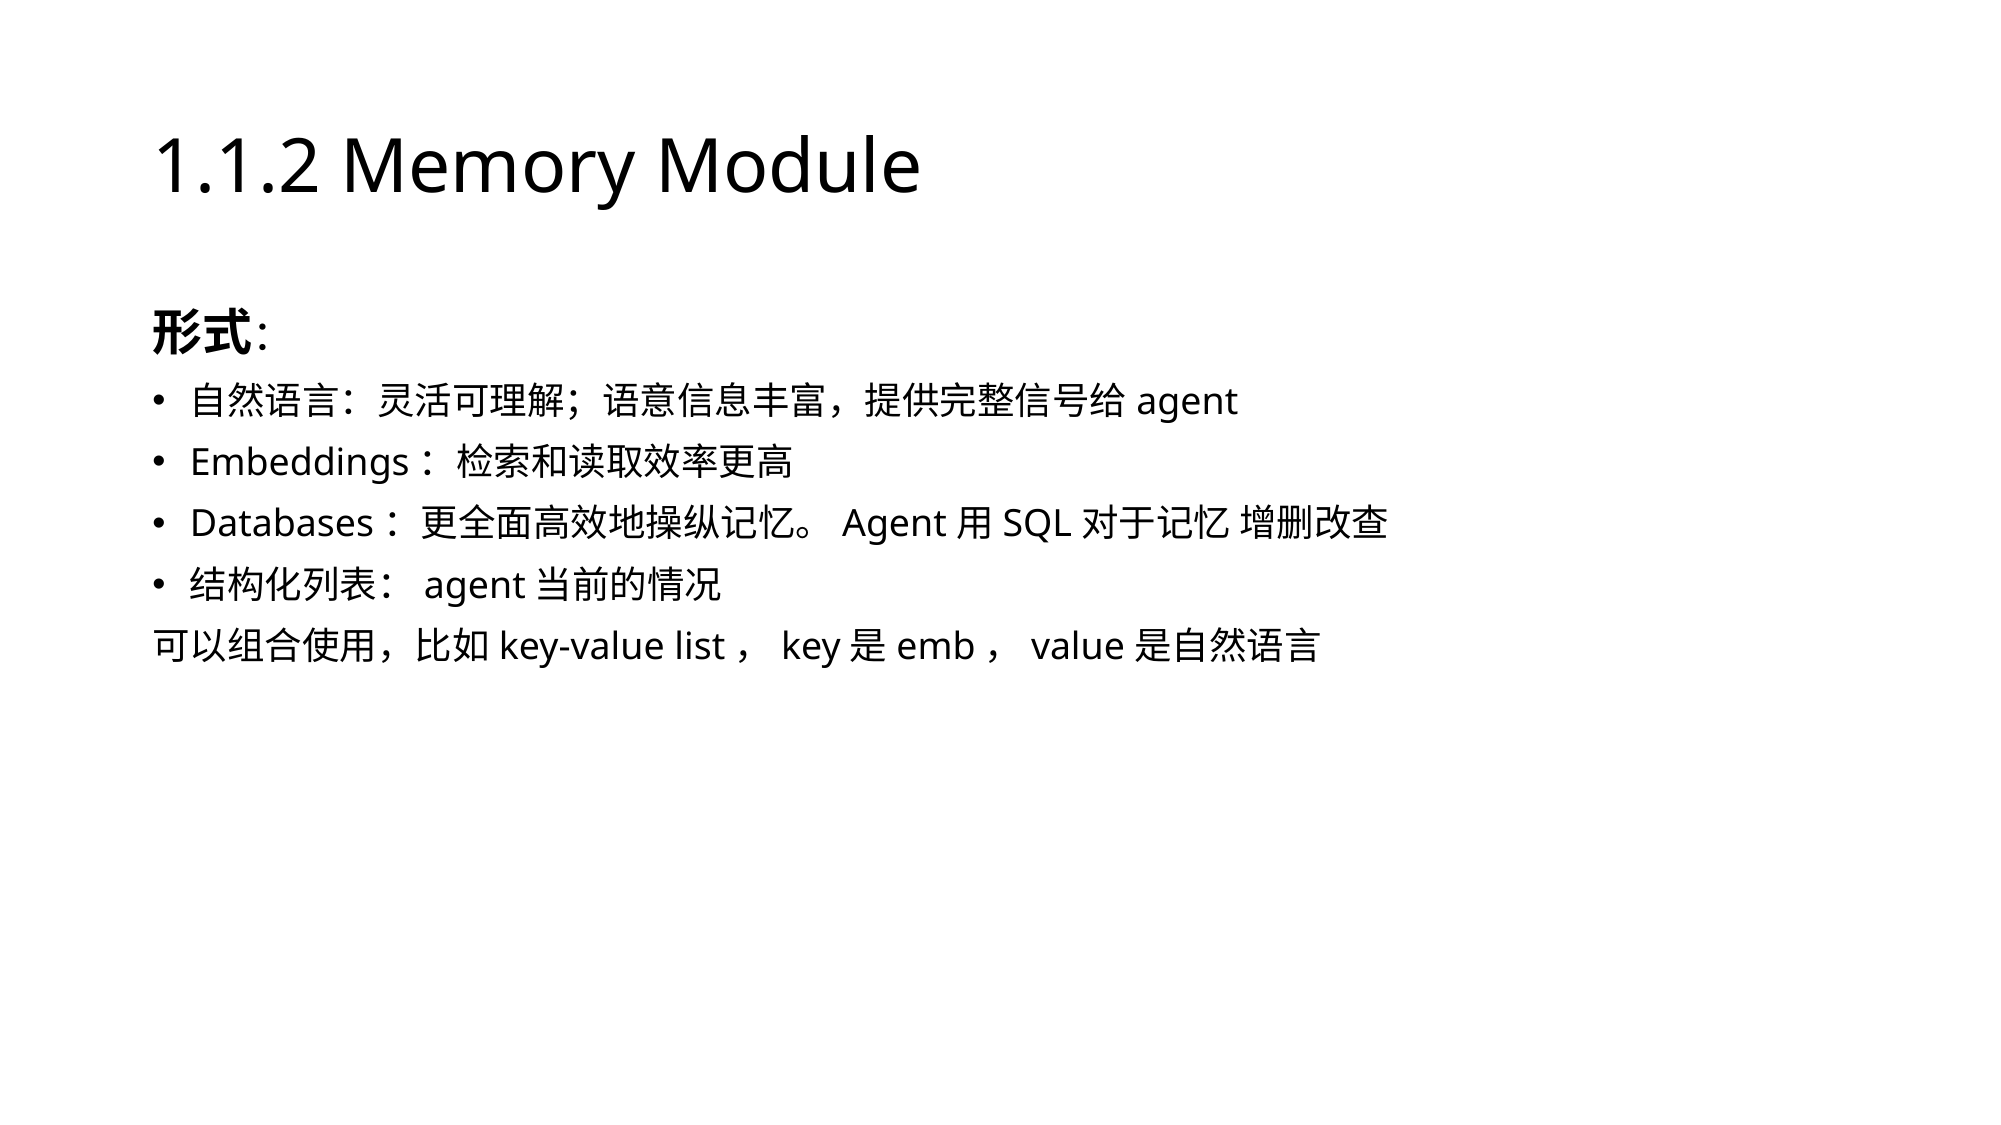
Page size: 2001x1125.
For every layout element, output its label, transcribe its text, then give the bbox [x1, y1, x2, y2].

title 1.1.2 Memory Module [137, 59, 1863, 278]
list 形式： 自然语言：灵活可理解；语意信息丰富，提供完整信号给agent Embeddings：检索和读取效率更高 Databases：更全面高效地操纵记忆。Agent用SQL对于记忆 增删改查 结构化列表：agent当前的情况 可以组合使用，比如key-value list，key是emb，value是自然语言 [137, 299, 1911, 1066]
